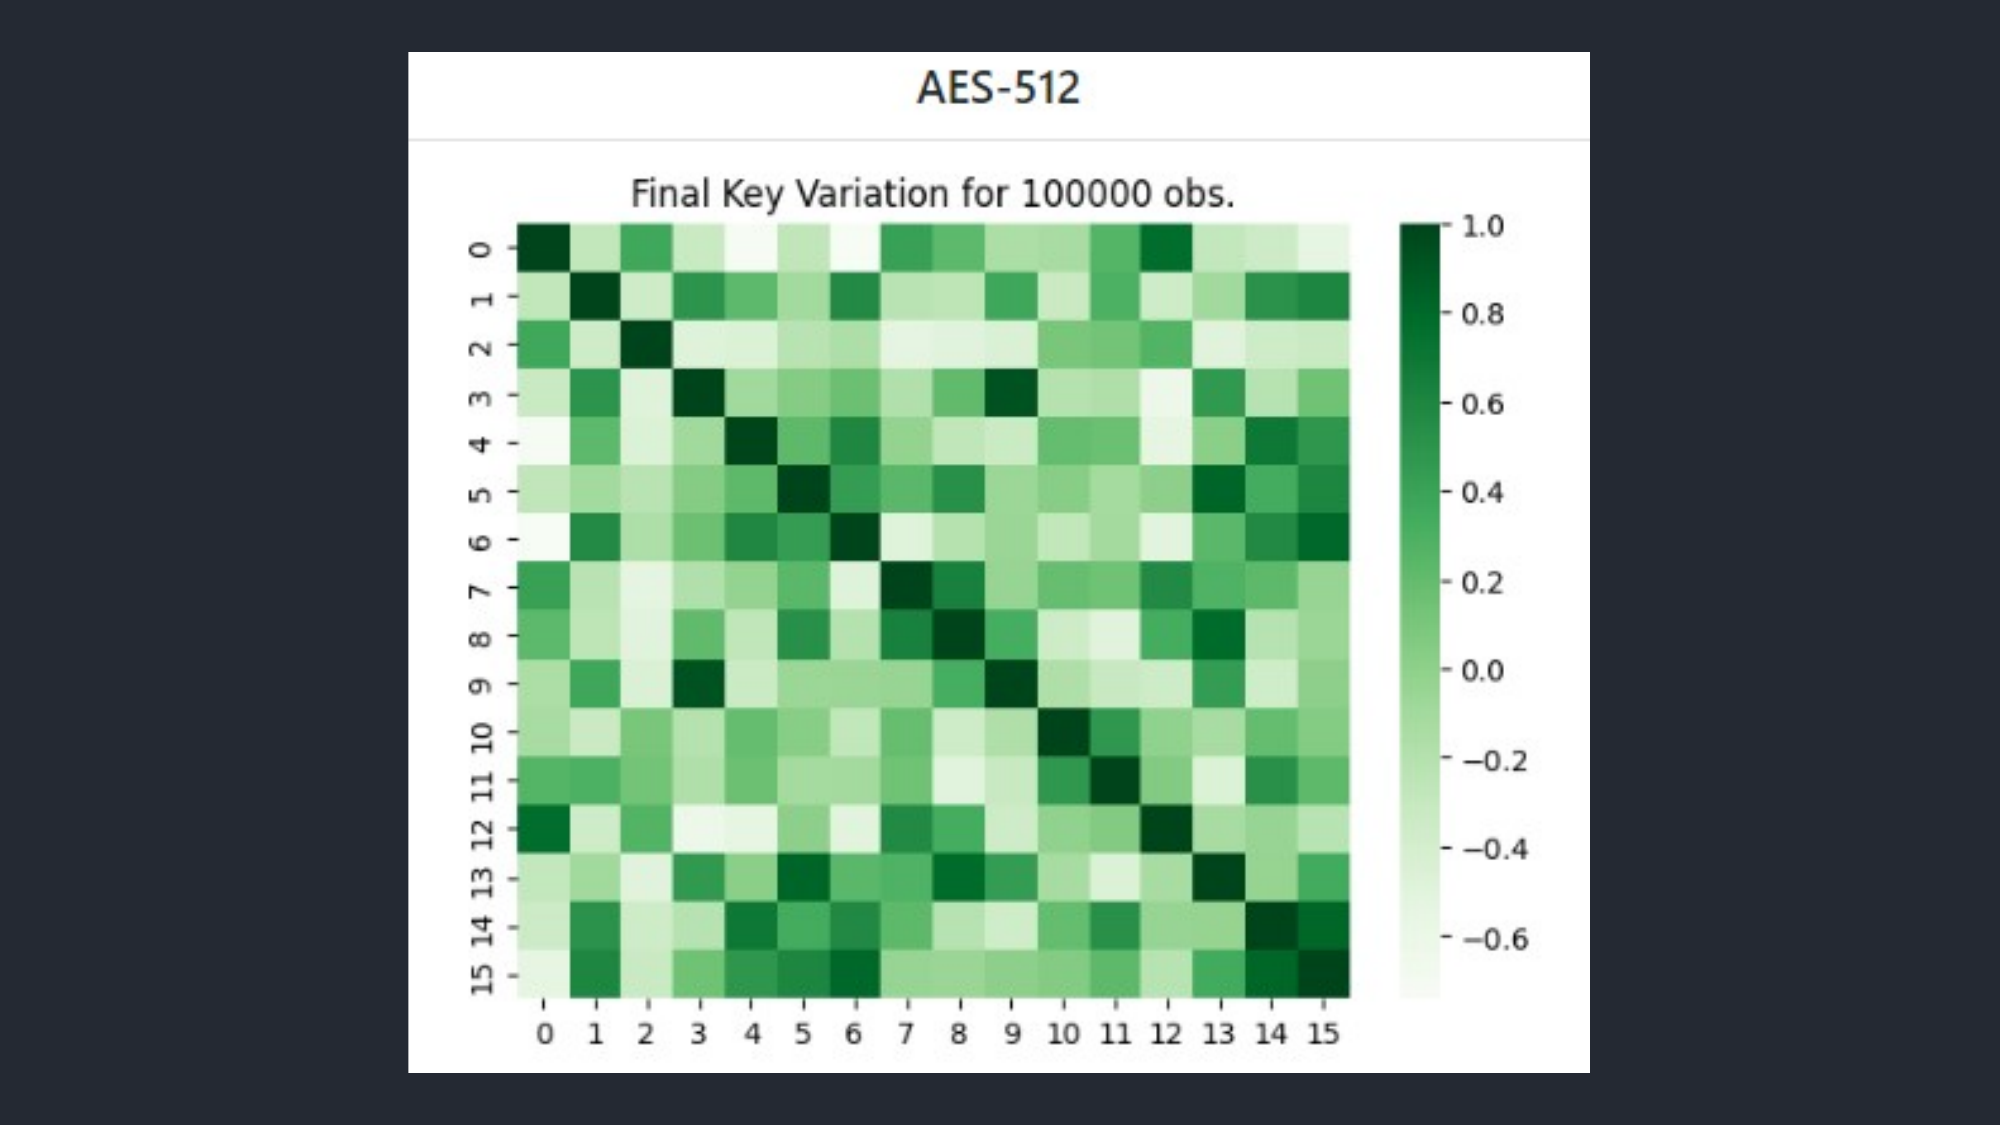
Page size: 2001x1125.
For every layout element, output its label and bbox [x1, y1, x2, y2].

picture [408, 52, 1592, 1073]
